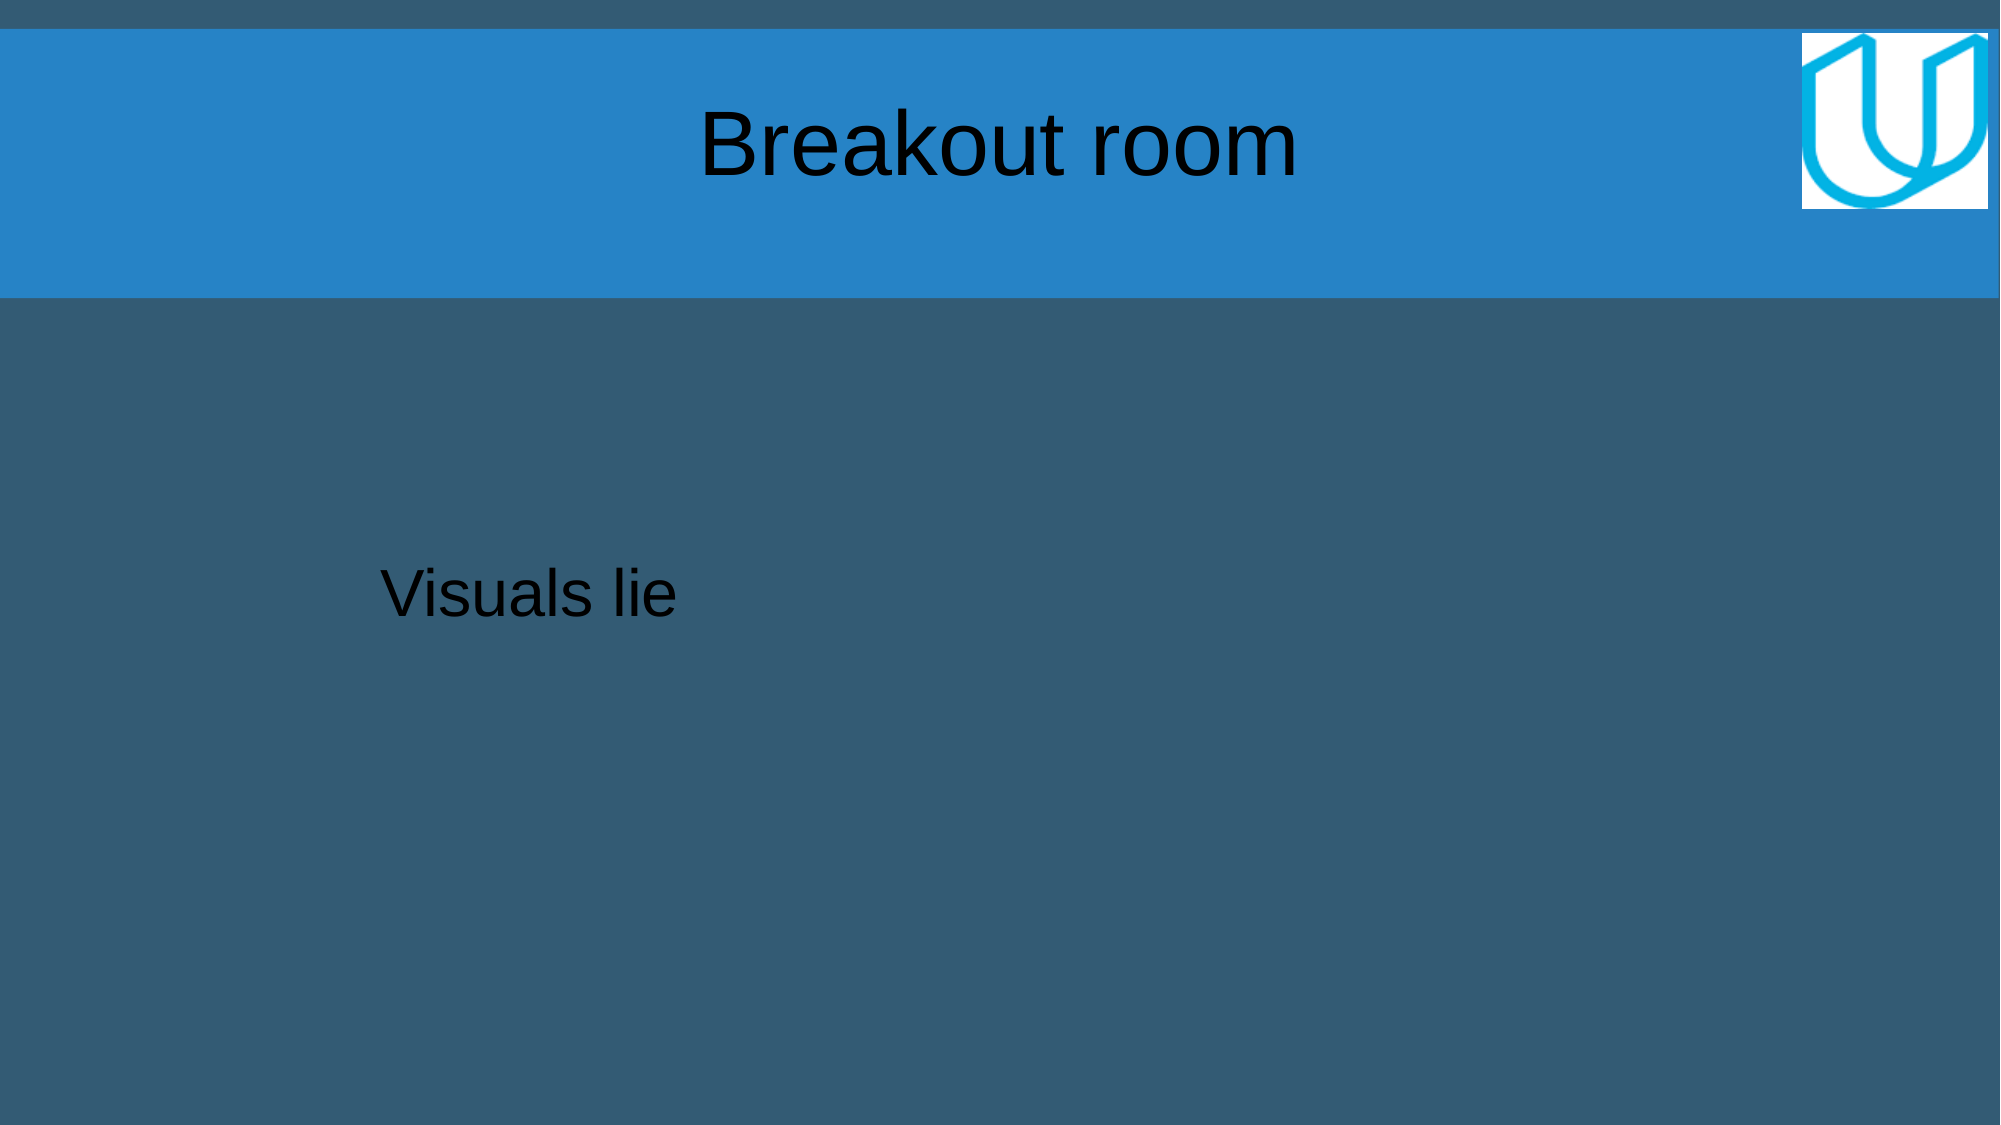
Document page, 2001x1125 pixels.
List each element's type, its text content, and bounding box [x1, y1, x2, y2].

picture [1900, 124, 1988, 209]
text_box Breakout room [99, 44, 1900, 233]
picture [1802, 33, 1988, 167]
picture [1900, 175, 1911, 189]
picture [1932, 48, 1973, 166]
text_box Visuals lie [99, 263, 978, 916]
